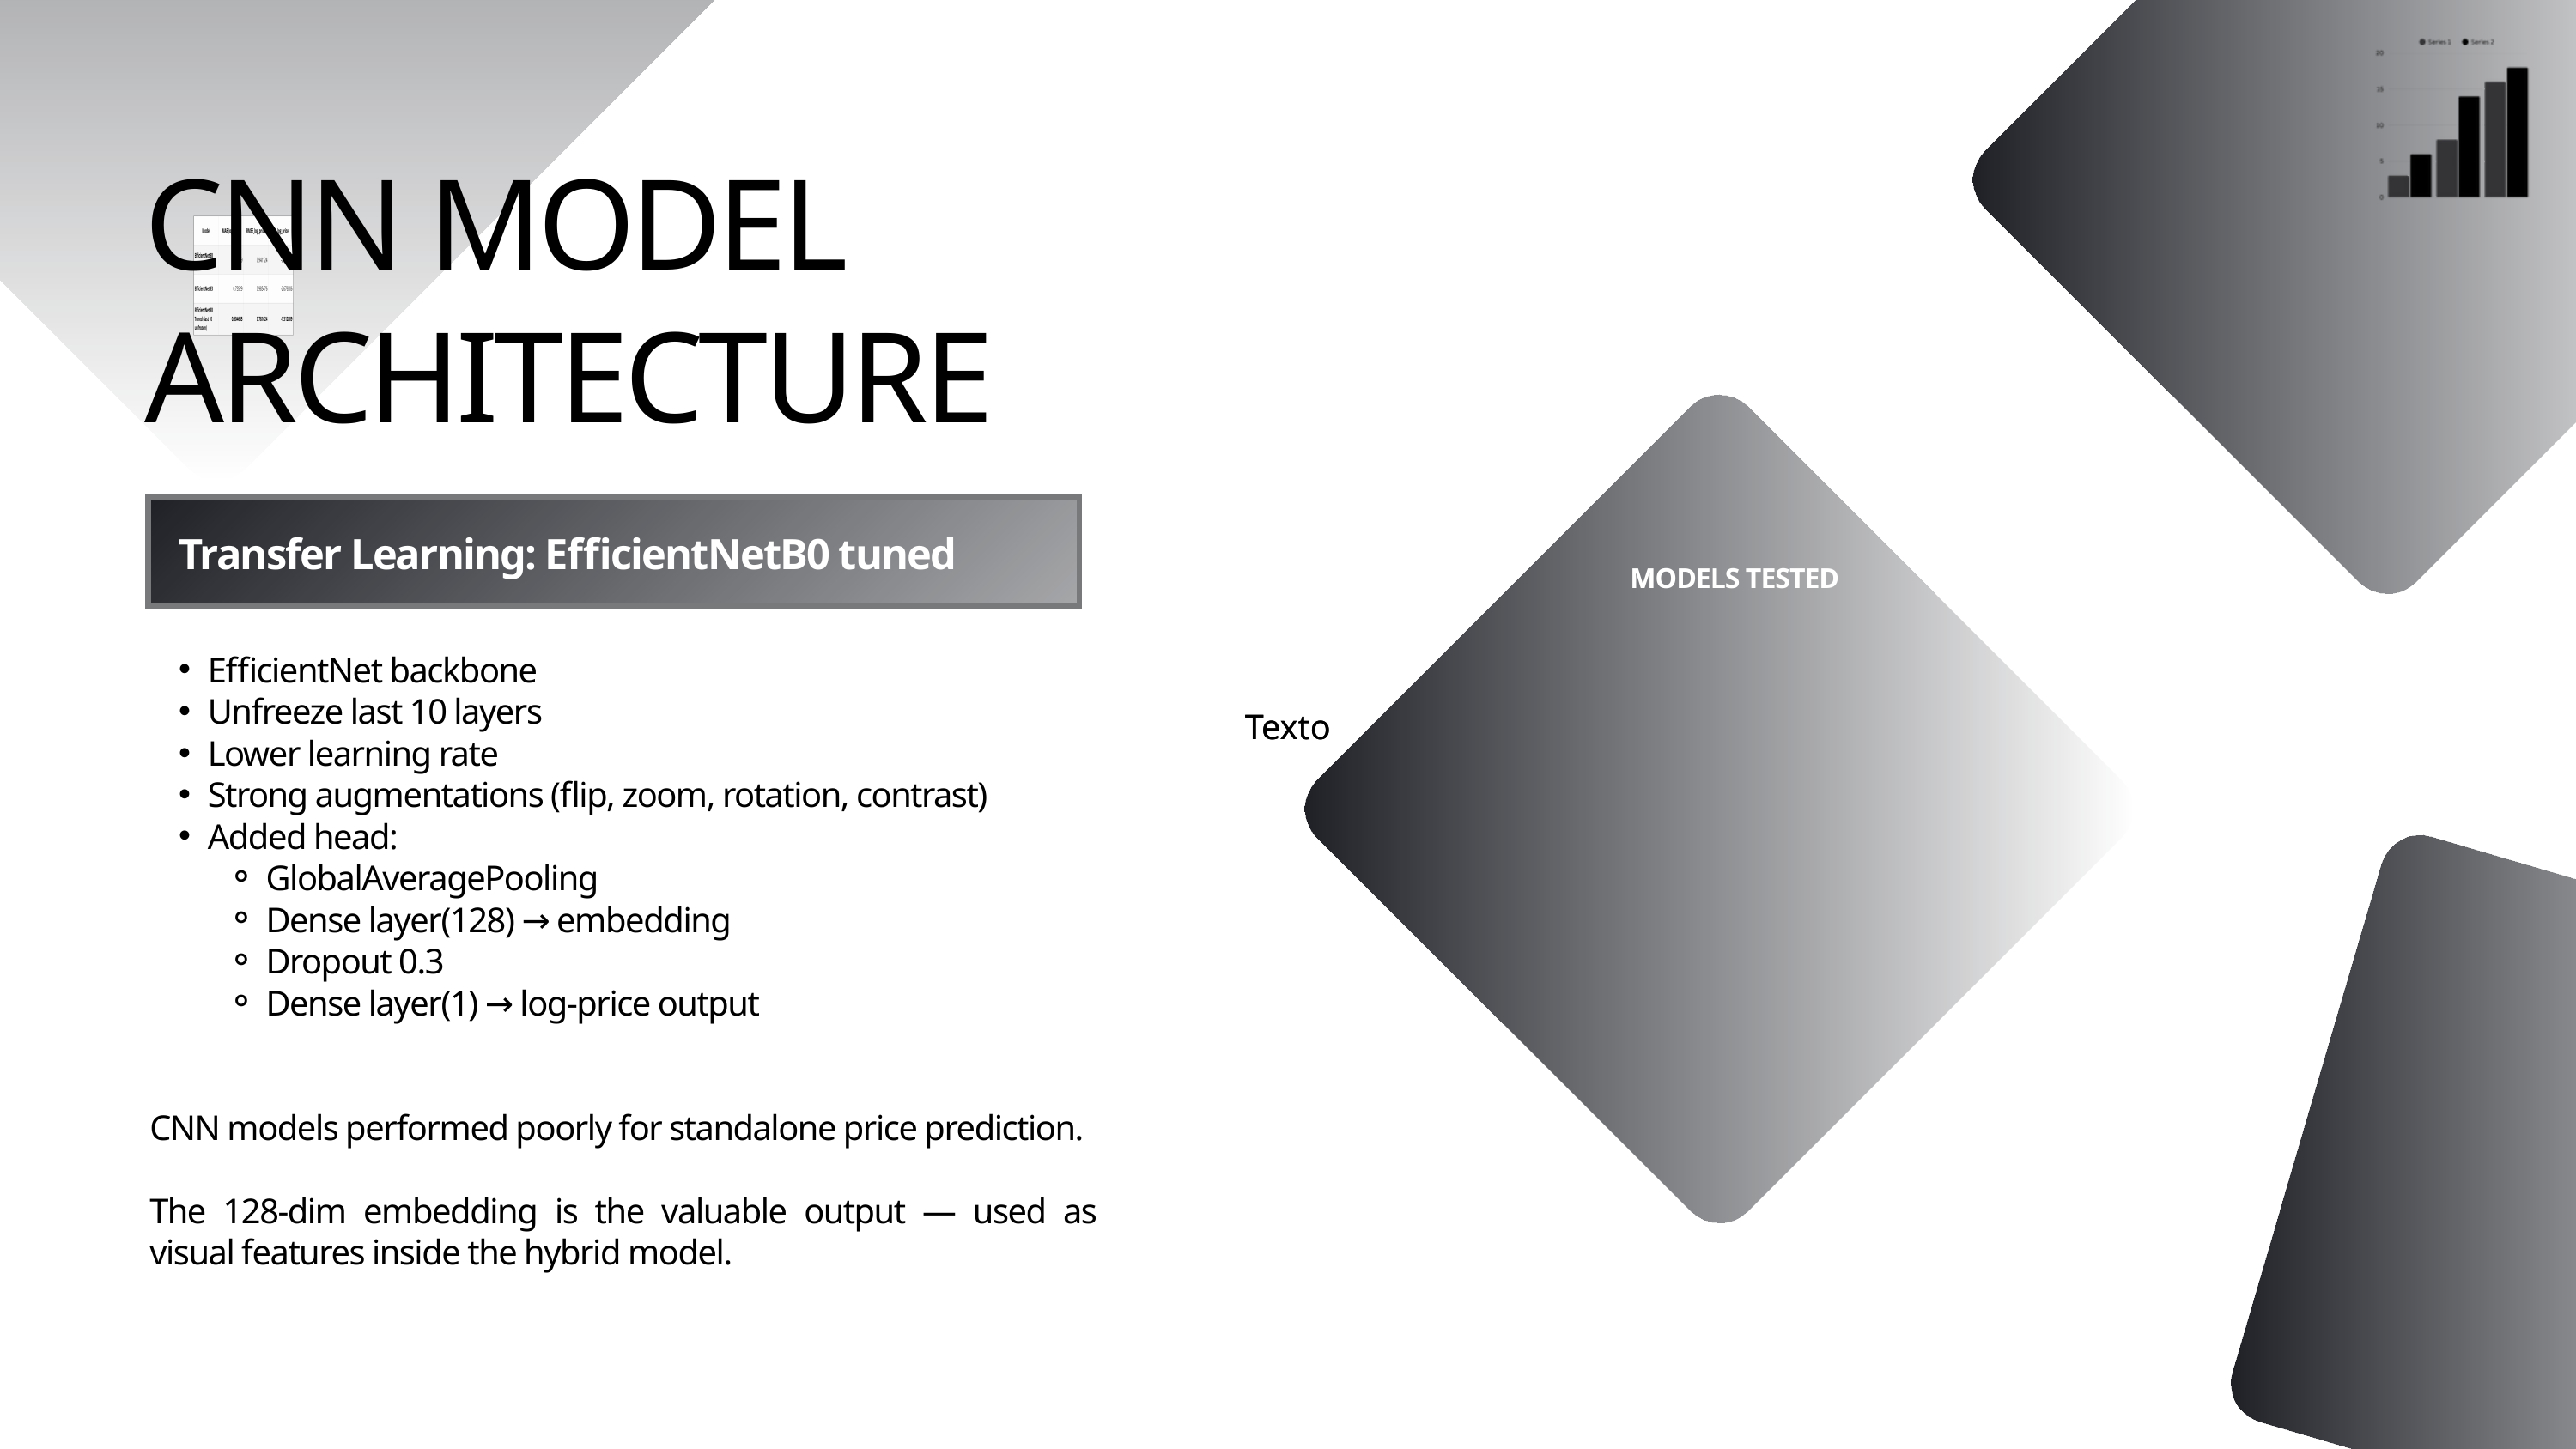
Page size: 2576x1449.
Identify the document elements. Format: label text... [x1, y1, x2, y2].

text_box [148, 496, 1080, 607]
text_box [1203, 639, 2576, 1082]
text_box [1287, 377, 2151, 638]
text_box EfficientNet backbone Unfreeze last 10 layers Lower learning rate Strong augmentations (flip, zoom, rotation, contrast) Added head: GlobalAveragePooling Dense layer(128) → embedding Dropout 0.3 Dense layer(1) → log-price output CNN models performed poorly for standalone price prediction. The 128-dim embedding is the valuable output — used as visual features inside the hybrid model. [149, 606, 1097, 1355]
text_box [1287, 1091, 2151, 1240]
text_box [0, 0, 942, 498]
text_box CNN MODEL ARCHITECTURE [945, 142, 1289, 448]
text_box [2167, 1091, 2576, 1449]
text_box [1955, 0, 2576, 611]
picture [2353, 12, 2552, 223]
